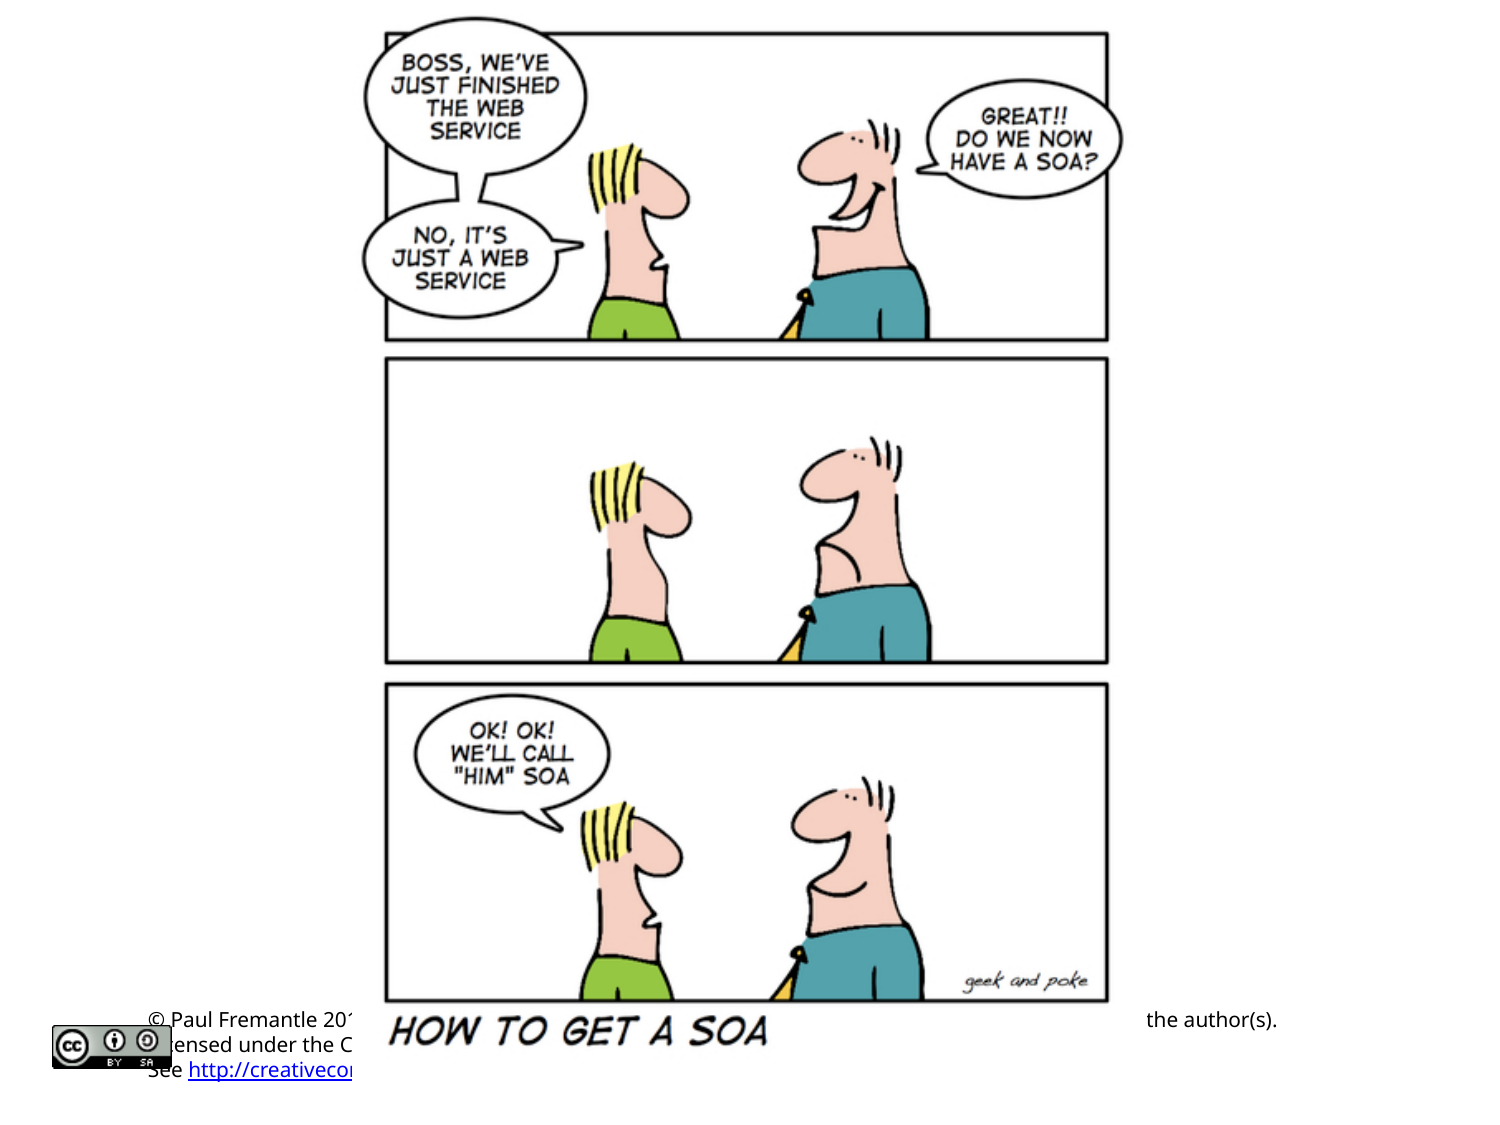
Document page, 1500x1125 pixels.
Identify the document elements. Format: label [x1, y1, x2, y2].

picture [351, 0, 1147, 1125]
picture [52, 1025, 172, 1069]
